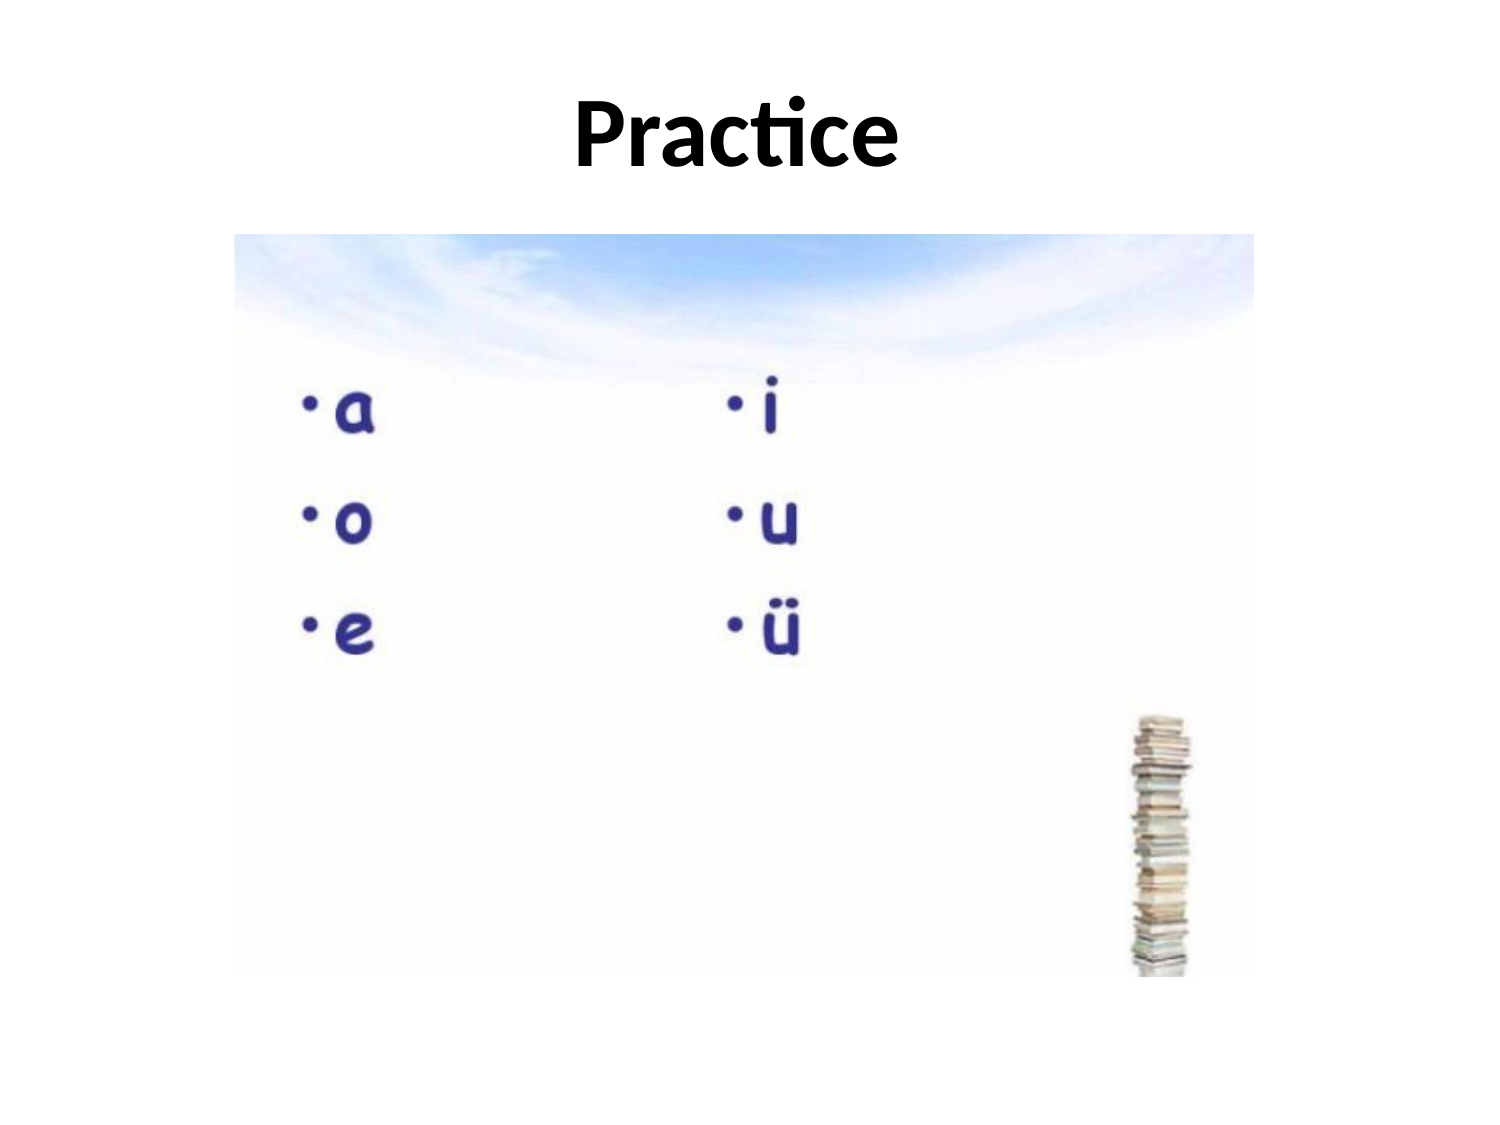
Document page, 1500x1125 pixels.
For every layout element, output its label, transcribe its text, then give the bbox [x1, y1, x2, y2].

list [234, 234, 1255, 977]
text_box Practice [152, 58, 1278, 194]
